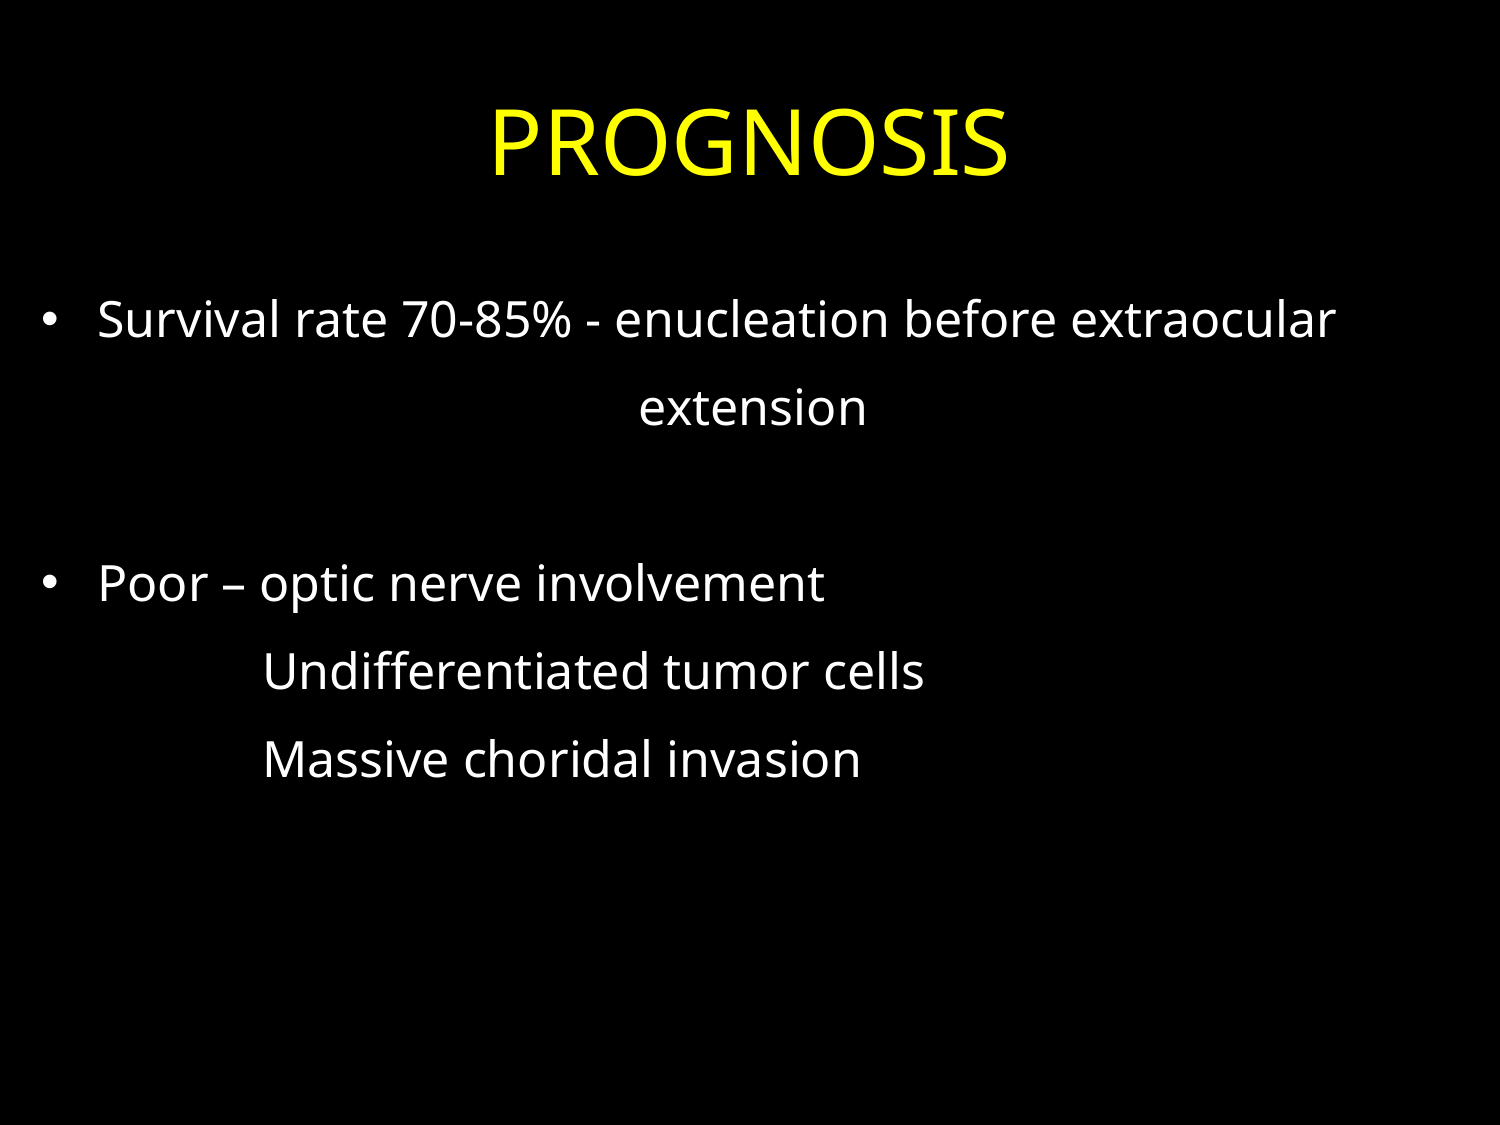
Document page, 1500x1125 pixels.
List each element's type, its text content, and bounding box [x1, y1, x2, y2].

title PROGNOSIS [75, 45, 1425, 233]
list Survival rate 70-85% - enucleation before extraocular extension Poor – optic nerve involvement Undifferentiated tumor cells Massive choridal invasion [26, 262, 1425, 1005]
